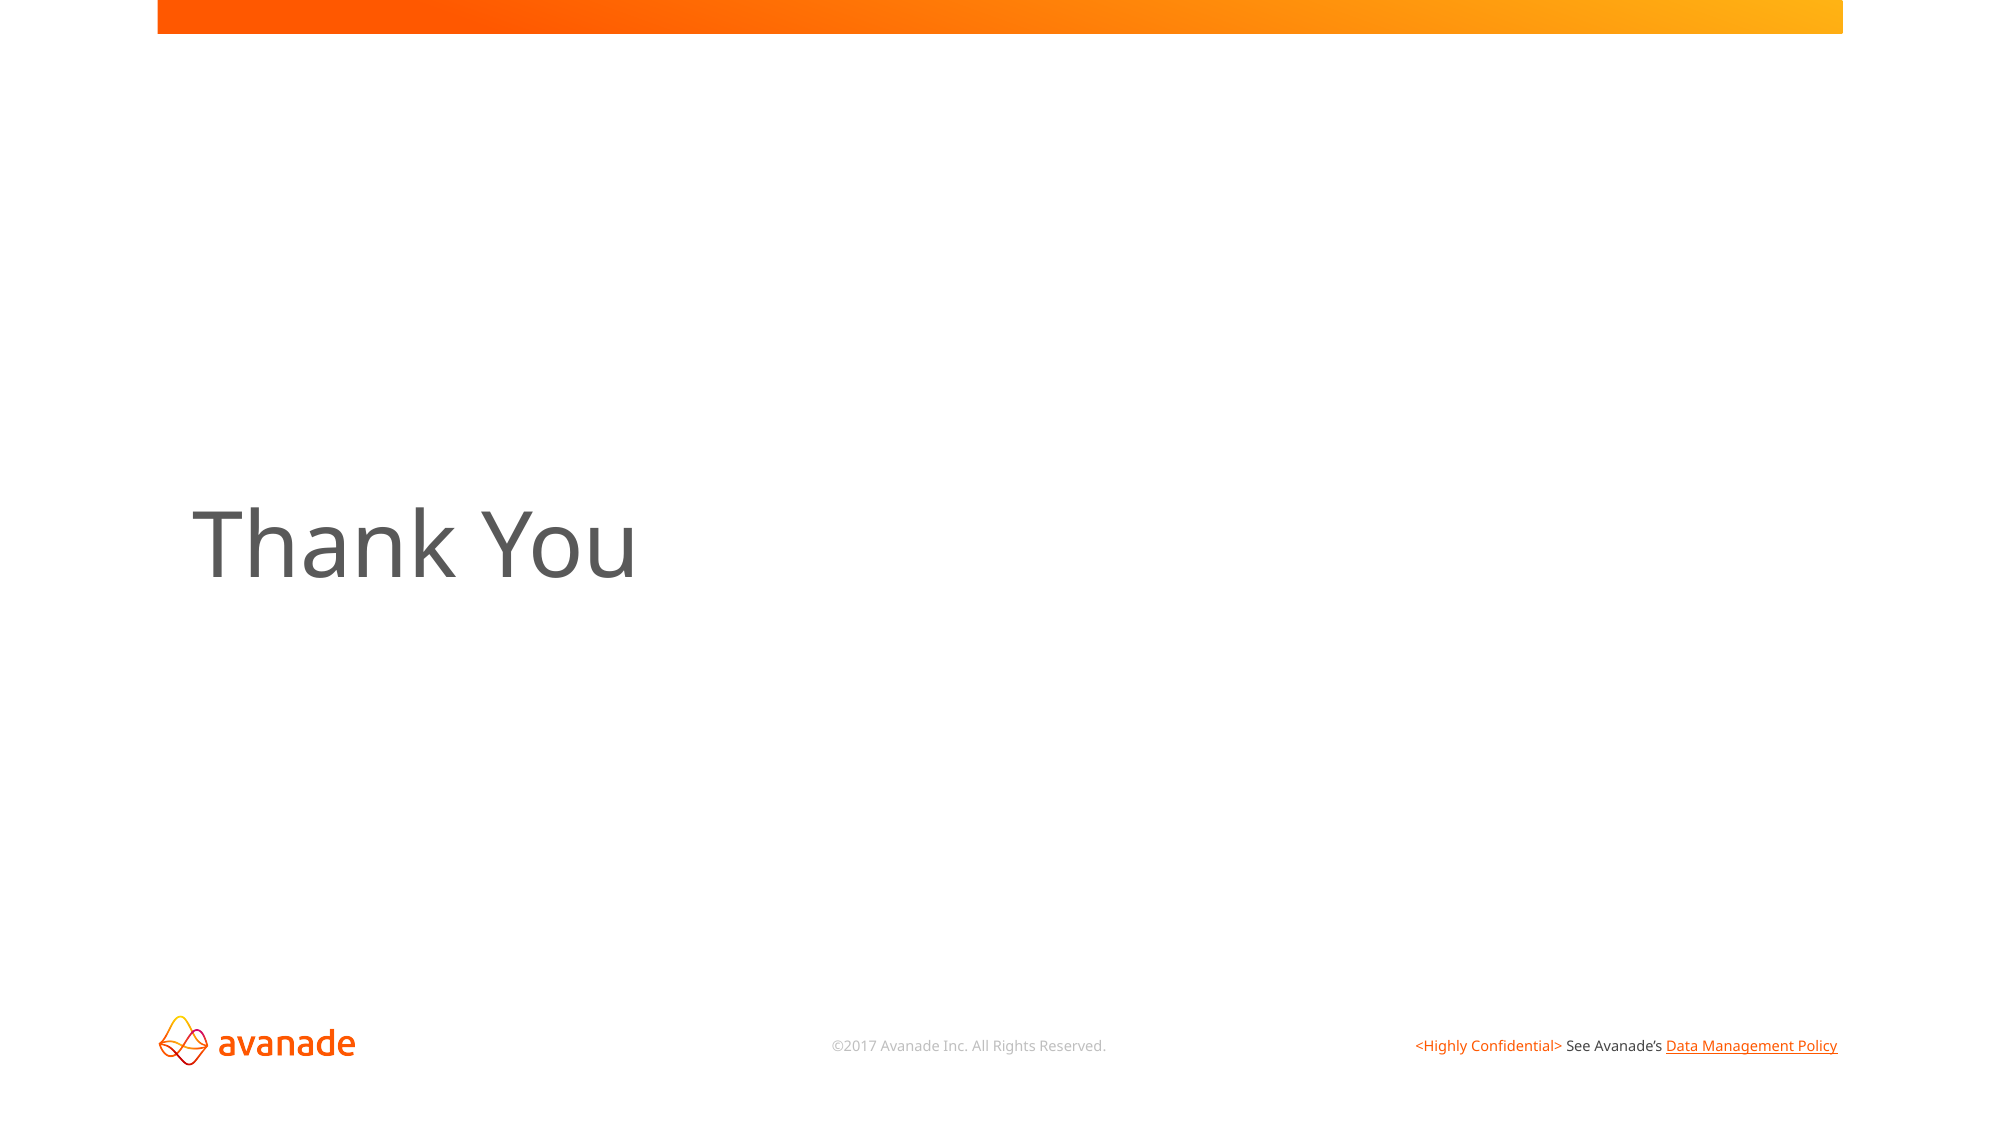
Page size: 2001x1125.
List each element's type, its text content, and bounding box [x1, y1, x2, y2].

picture [138, 995, 384, 1086]
list Thank You [177, 490, 1905, 669]
